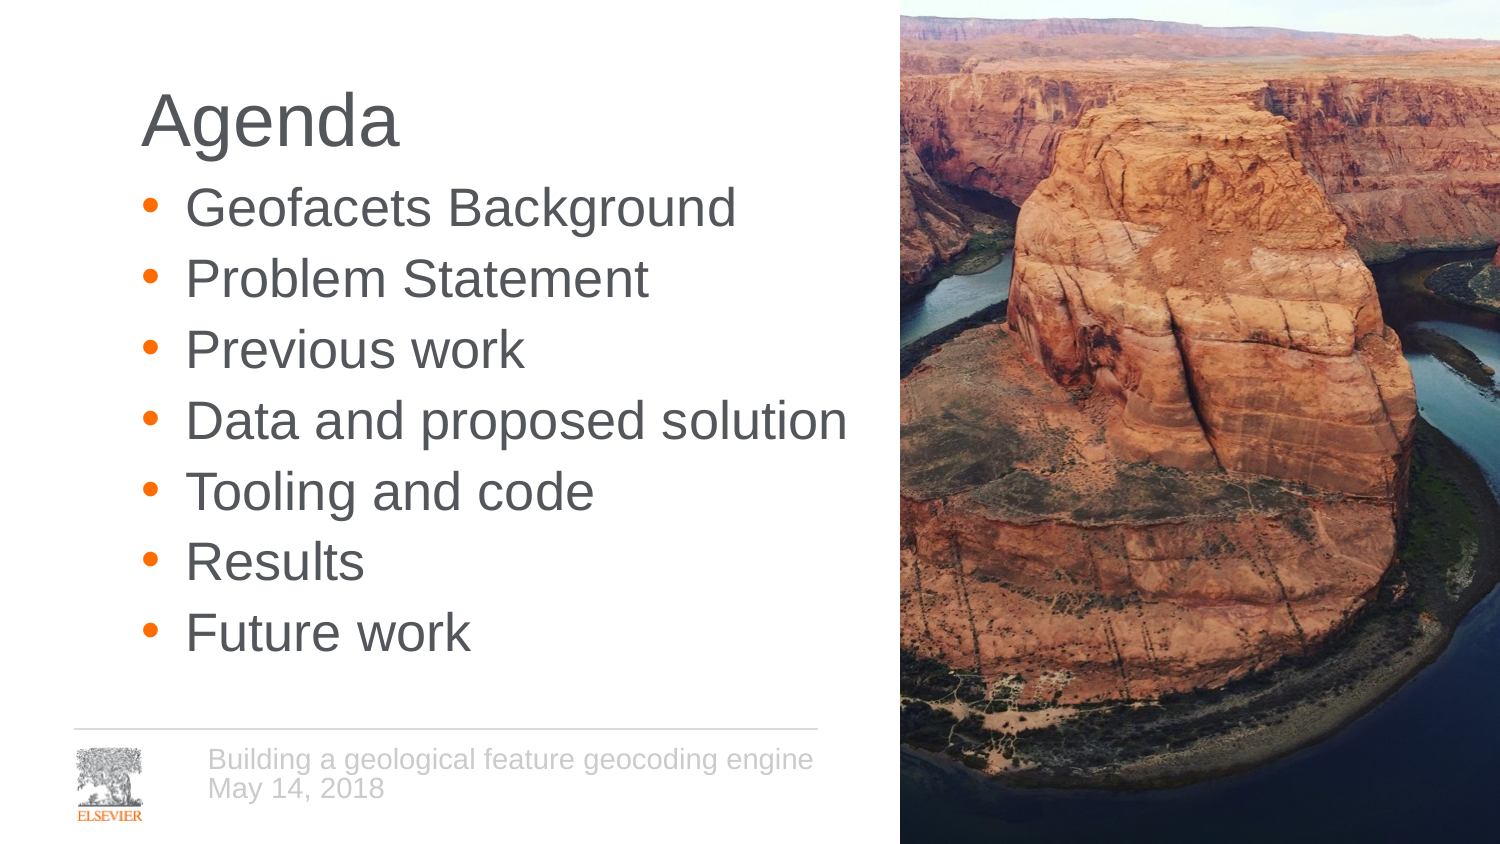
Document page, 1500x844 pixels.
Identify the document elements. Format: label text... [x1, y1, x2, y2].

title Agenda [126, 61, 899, 138]
picture [76, 747, 143, 821]
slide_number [207, 775, 714, 798]
list Geofacets Background Problem Statement Previous work Data and proposed solution Tooling and code Results Future work [126, 125, 888, 712]
picture [899, 0, 1500, 844]
footer Building a geological feature geocoding engine [207, 746, 899, 769]
